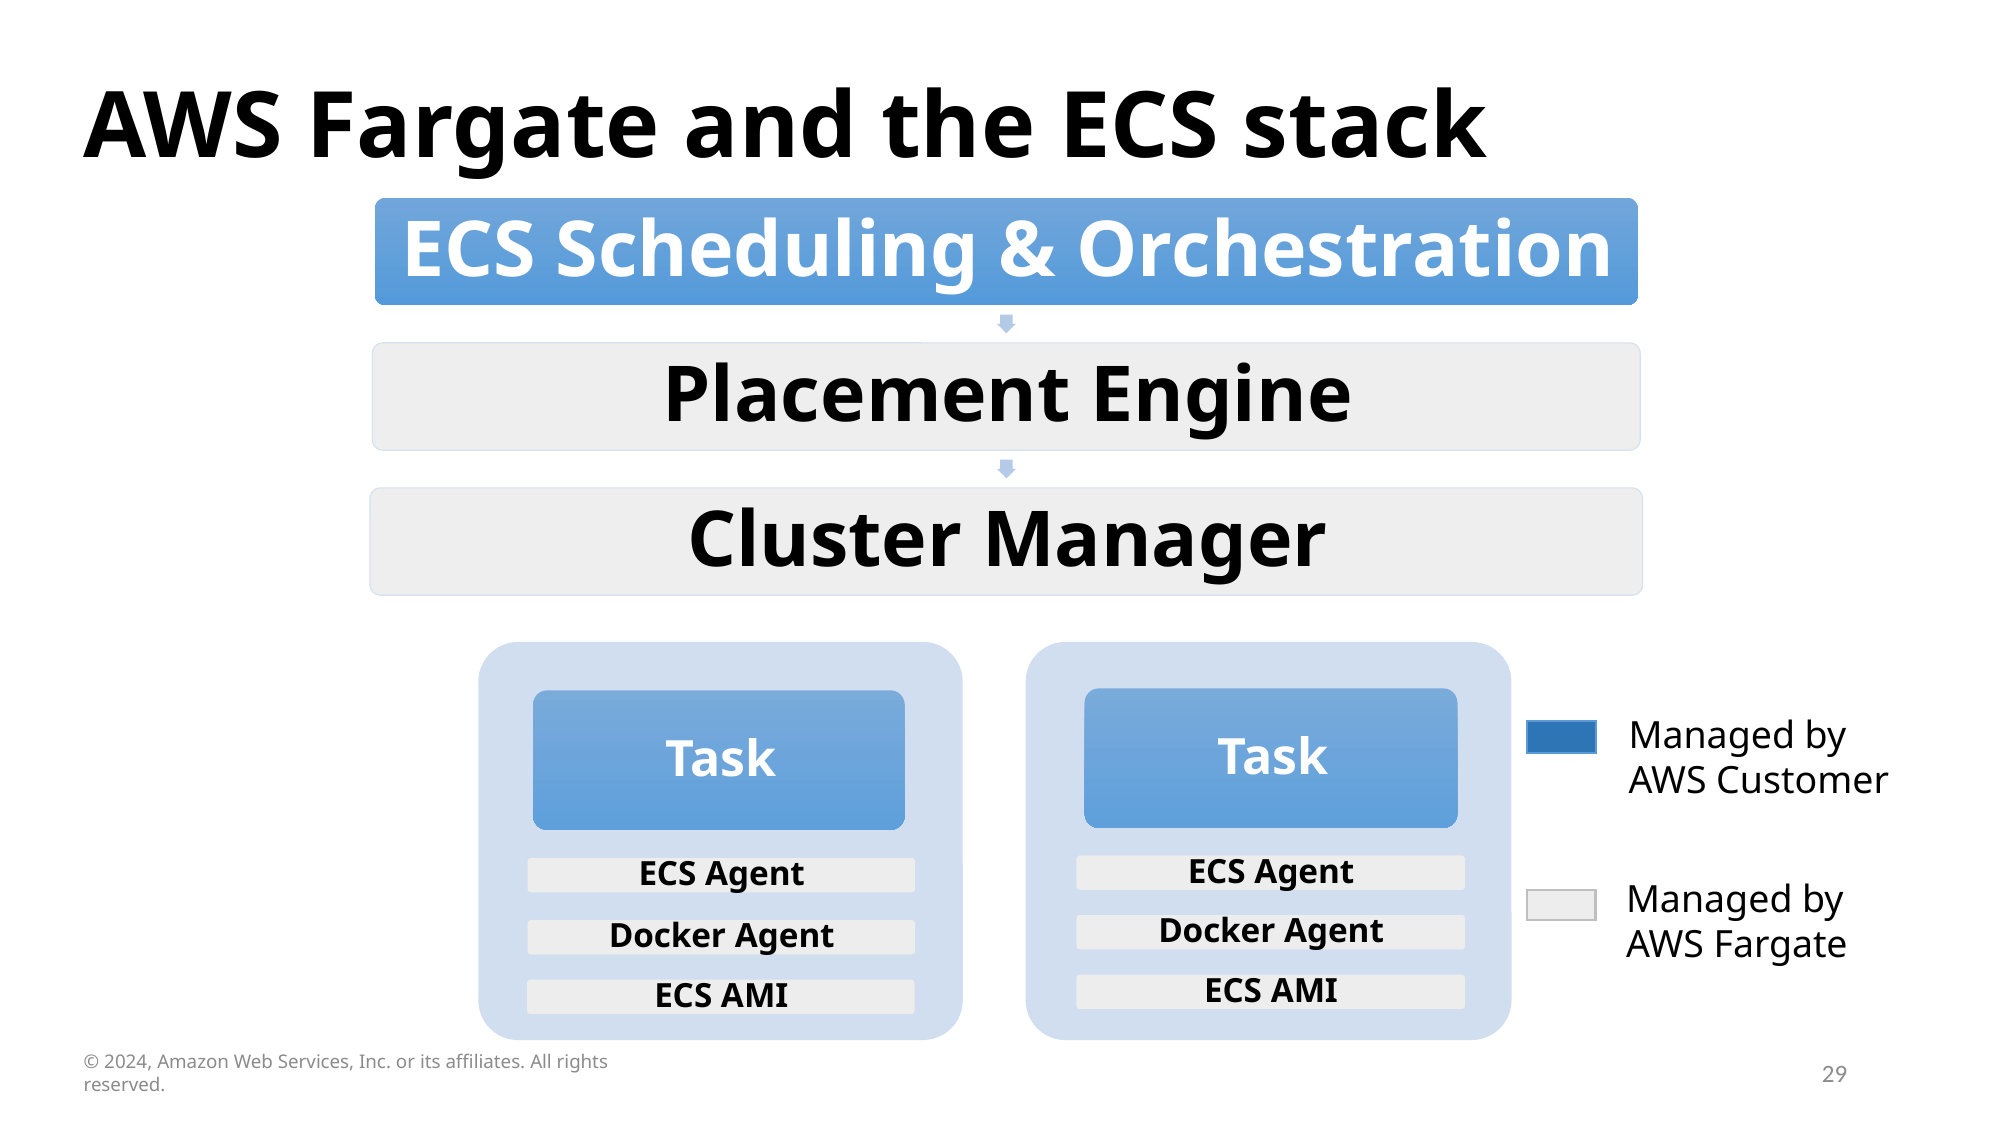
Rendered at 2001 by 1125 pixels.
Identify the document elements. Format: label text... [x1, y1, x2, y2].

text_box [478, 641, 964, 1041]
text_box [1527, 703, 1945, 974]
slide_number 29 [1412, 1042, 1863, 1103]
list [68, 197, 1944, 596]
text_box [1025, 641, 1512, 1041]
title AWS Fargate and the ECS stack [68, 19, 1794, 197]
text_box © 2024, Amazon Web Services, Inc. or its affiliates. All rights reserved. [68, 1042, 682, 1103]
